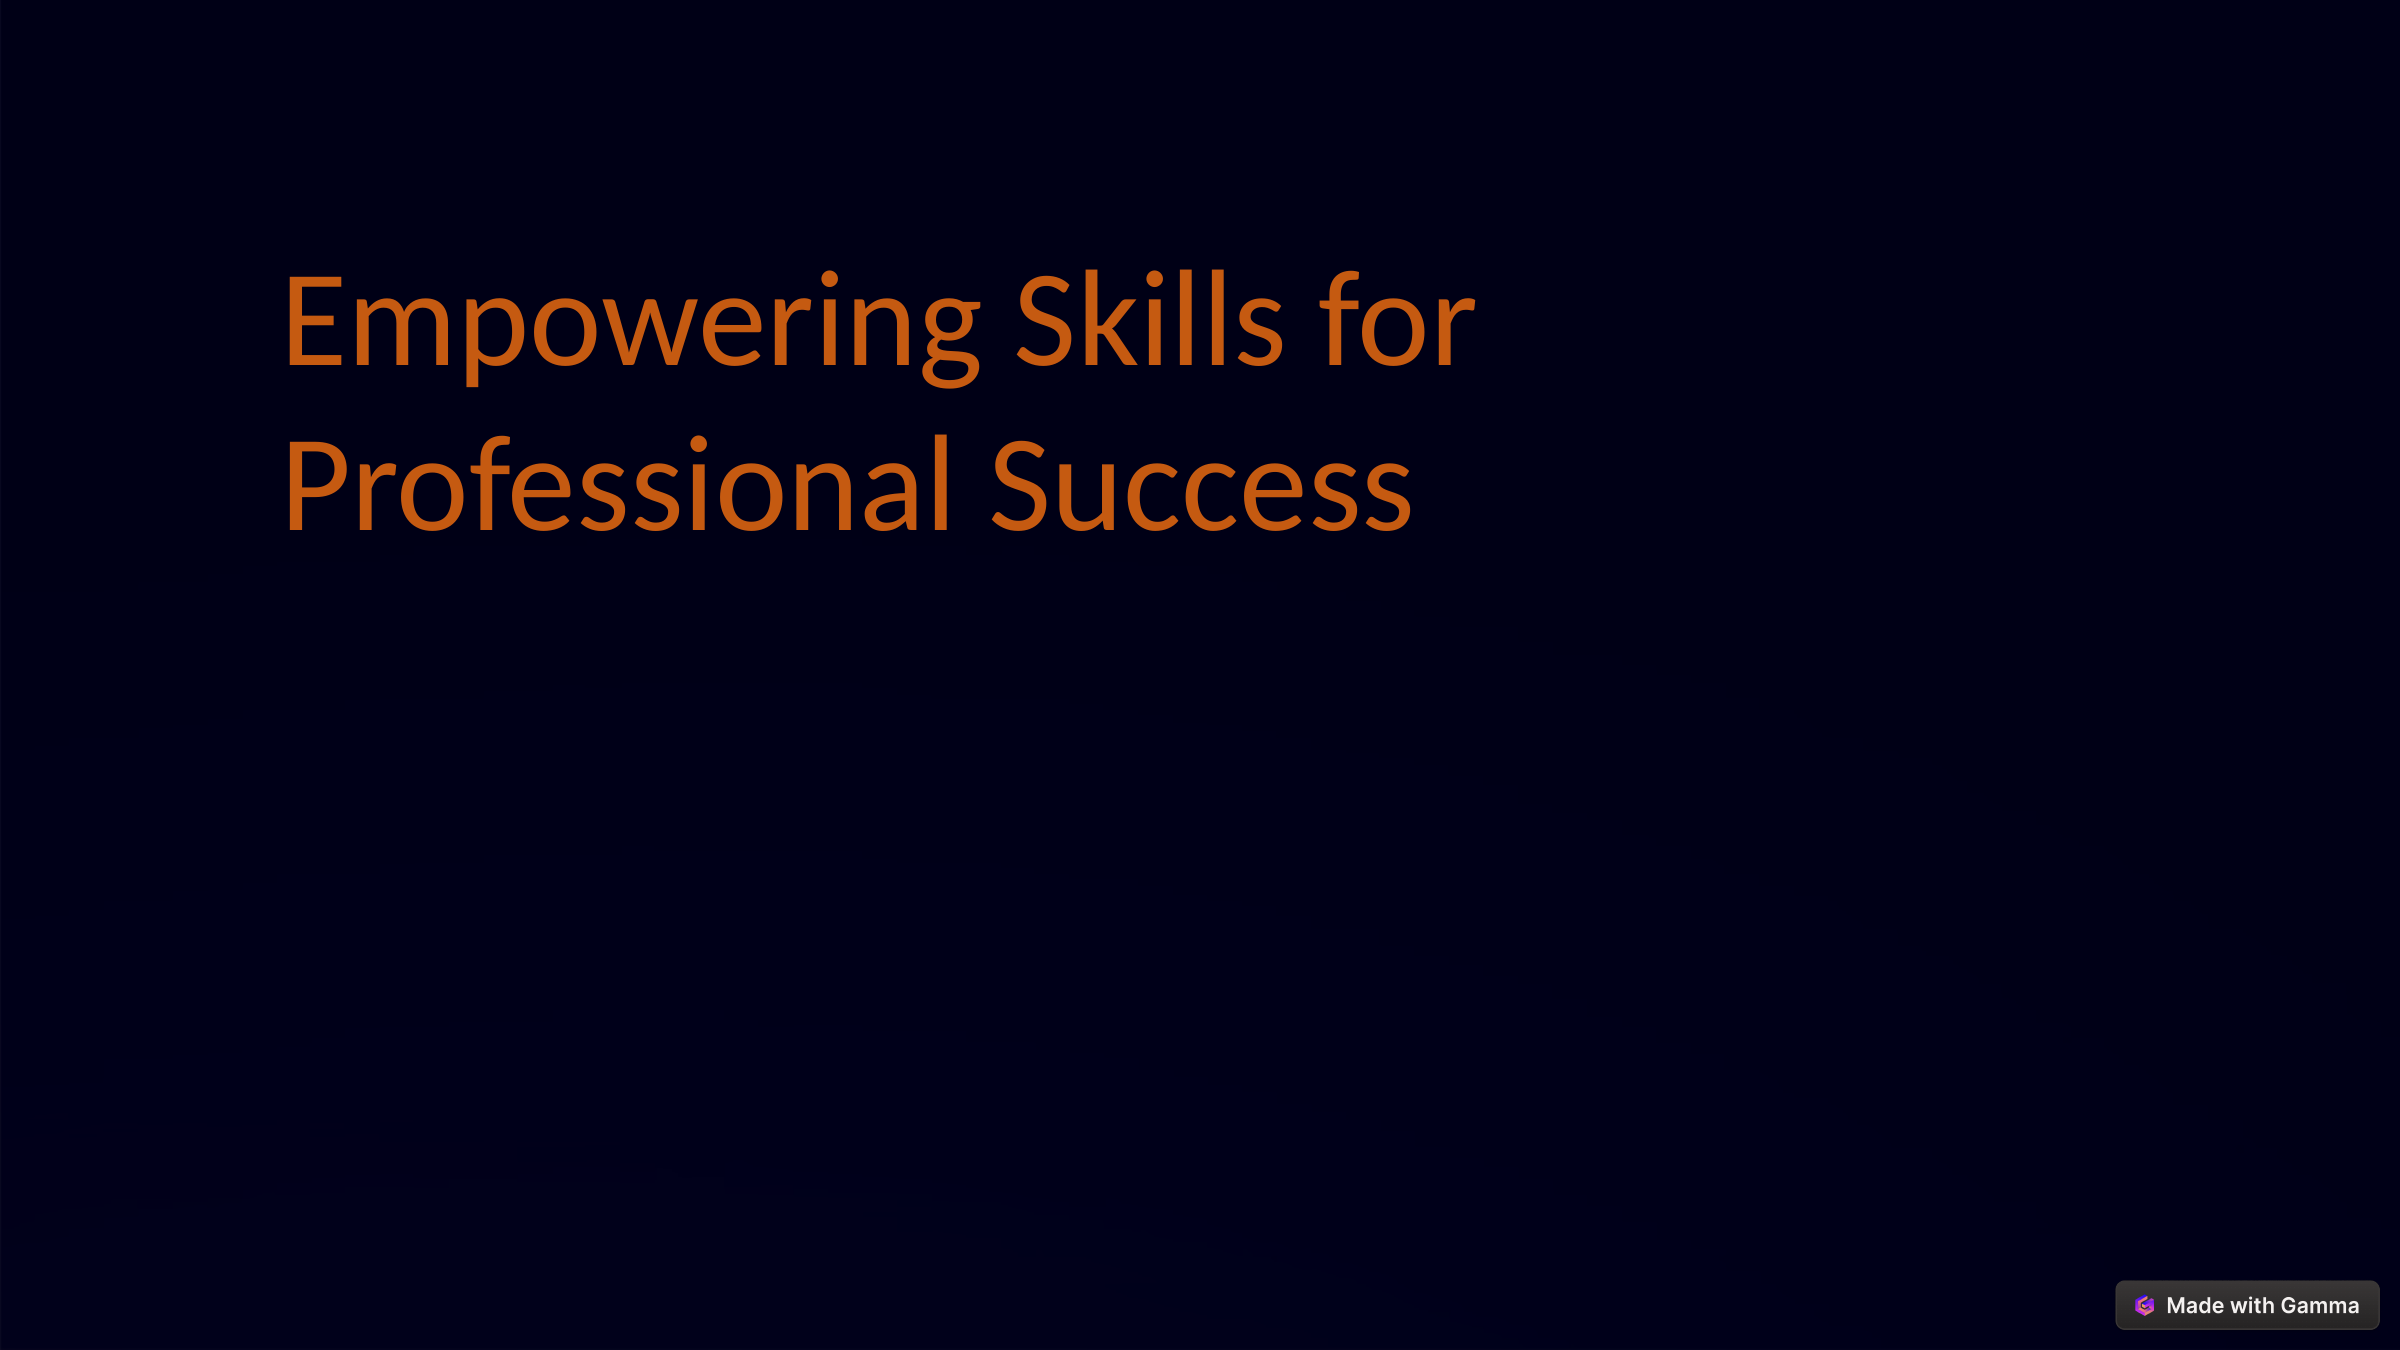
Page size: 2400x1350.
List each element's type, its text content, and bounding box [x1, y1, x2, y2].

text_box Empowering Skills for Professional Success [265, 220, 2182, 566]
picture [2106, 1271, 2389, 1339]
